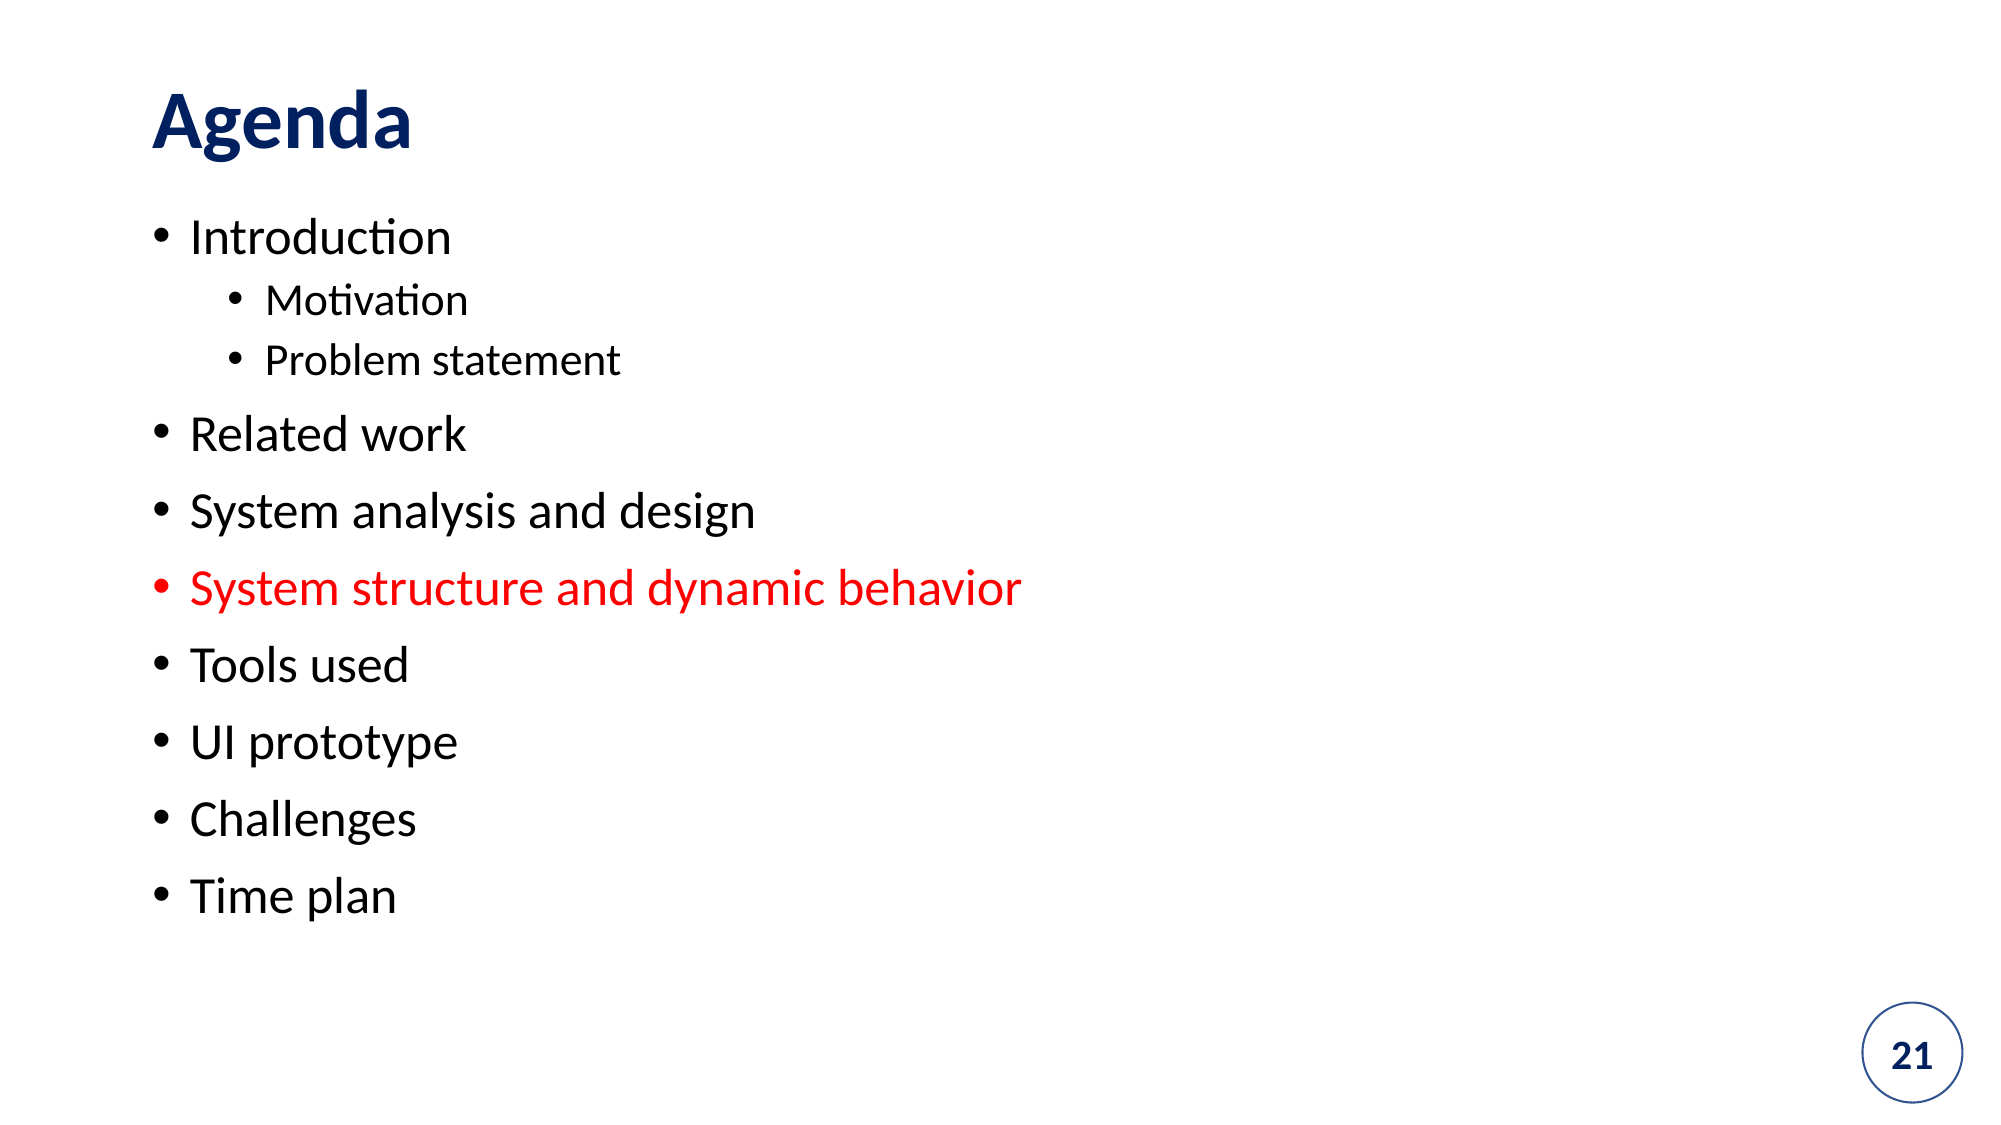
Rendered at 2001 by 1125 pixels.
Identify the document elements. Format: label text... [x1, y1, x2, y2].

text_box [1871, 1083, 1954, 1104]
list Introduction Motivation Problem statement Related work System analysis and design System structure and dynamic behavior Tools used UI prototype Challenges Time plan [137, 201, 1863, 924]
text_box [1871, 1001, 1954, 1022]
slide_number 21 [1862, 1022, 1963, 1083]
text_box Agenda [137, 64, 1750, 174]
